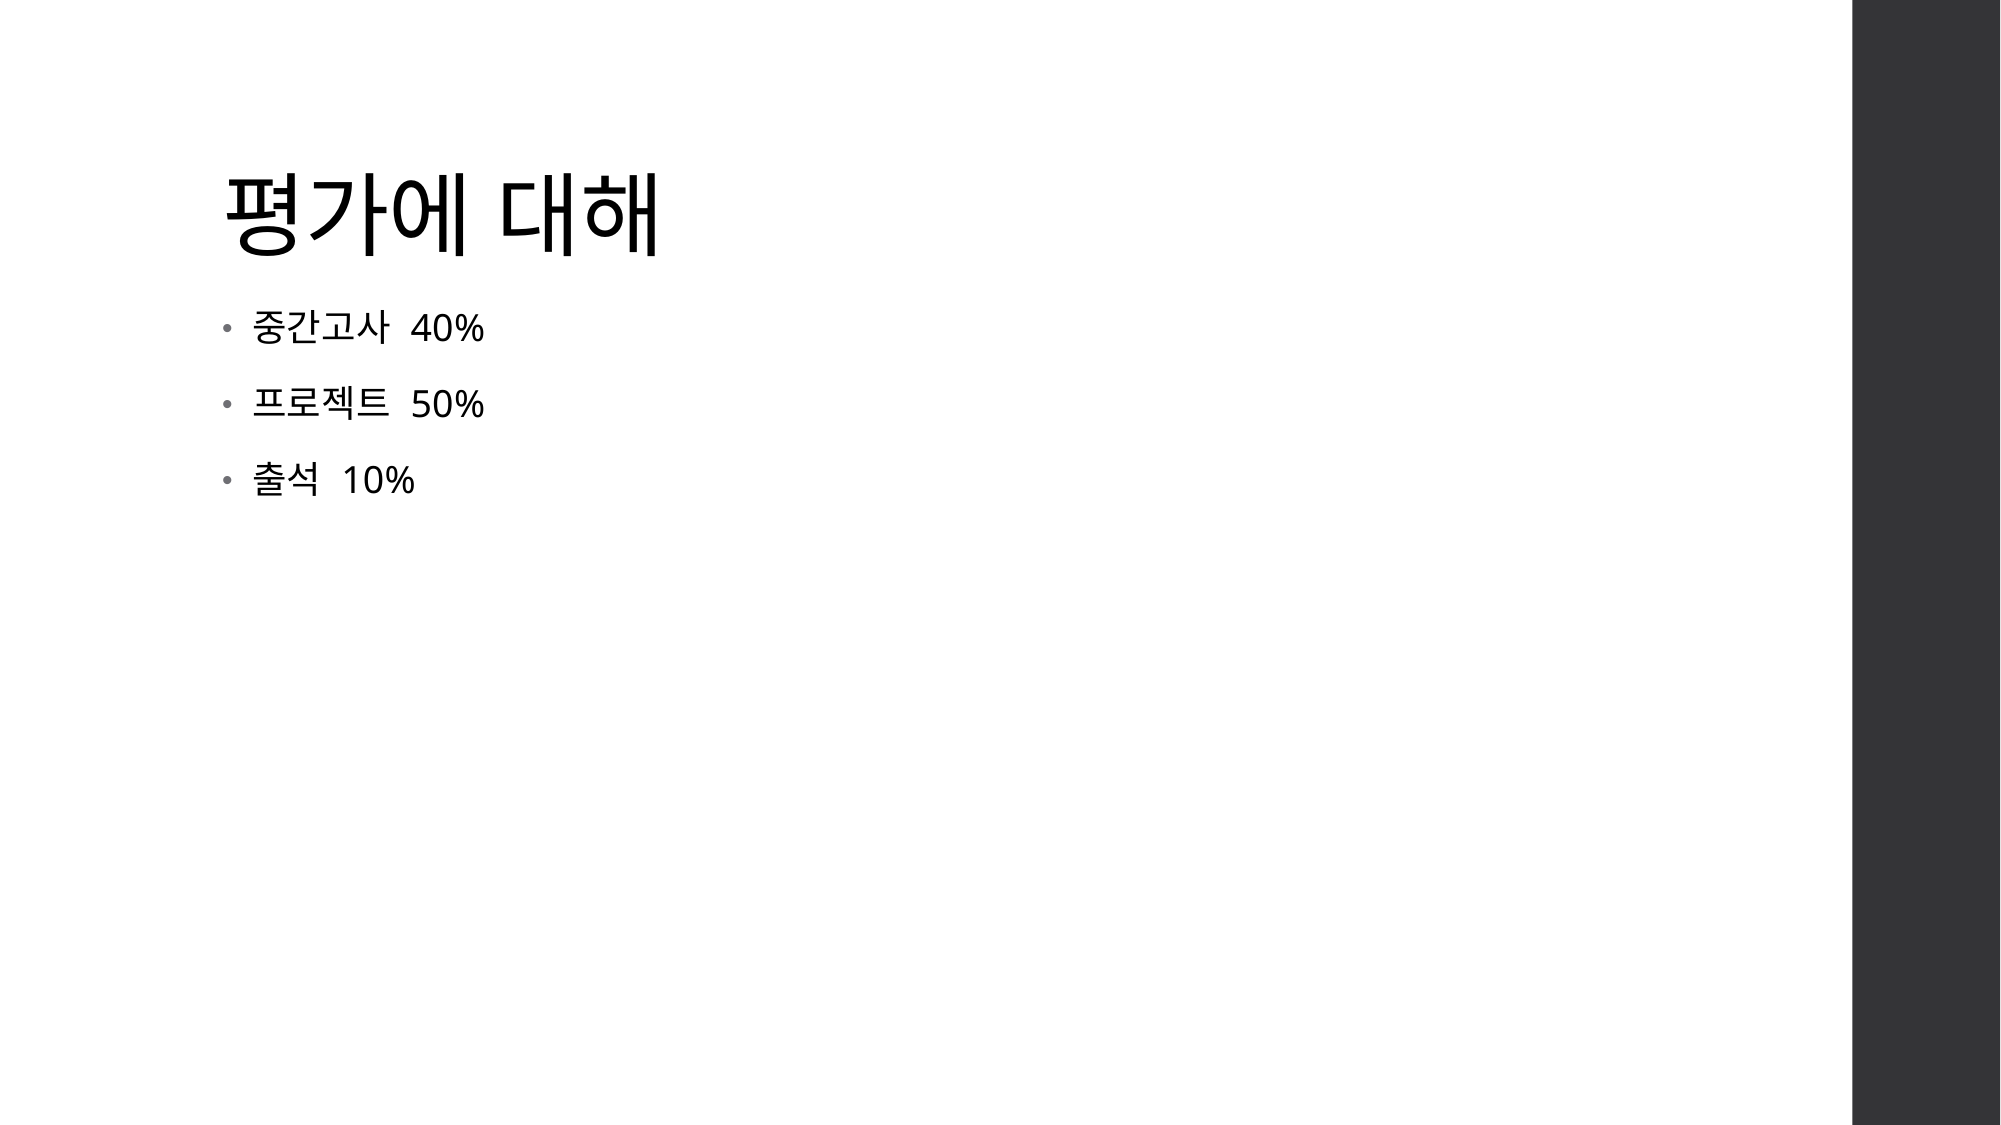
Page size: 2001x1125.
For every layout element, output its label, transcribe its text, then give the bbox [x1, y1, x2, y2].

title 평가에 대해 [206, 60, 1797, 278]
list 중간고사 40% 프로젝트 50% 출석 10% [206, 299, 1617, 1014]
